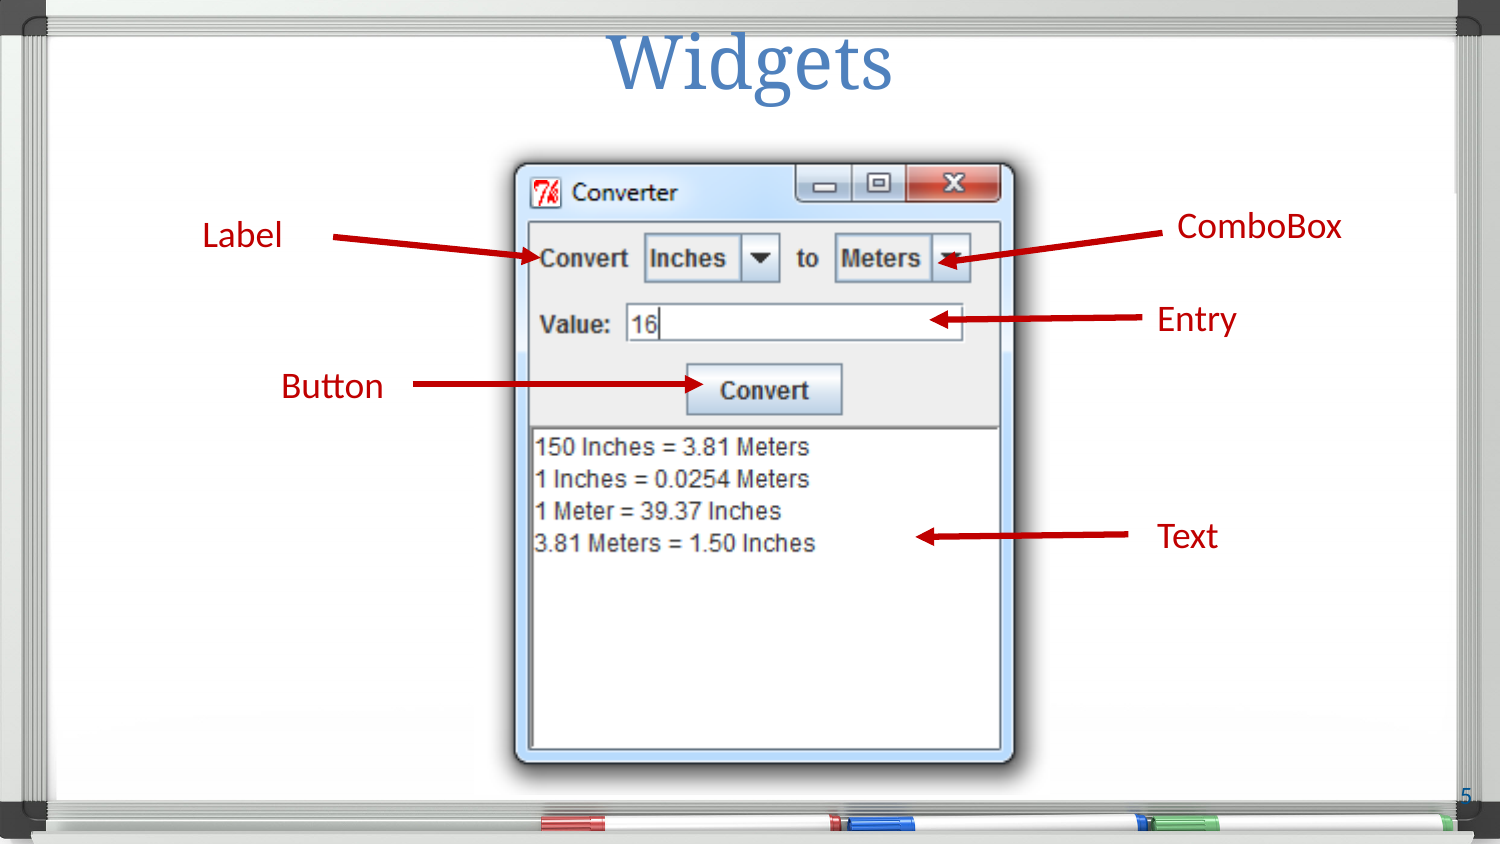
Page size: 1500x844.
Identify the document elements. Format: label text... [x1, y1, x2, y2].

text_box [332, 236, 541, 258]
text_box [929, 316, 1143, 321]
picture [0, 0, 1500, 844]
slide_number 5 [1387, 771, 1488, 817]
text_box ComboBox [1162, 193, 1388, 254]
title Widgets [12, 9, 1488, 110]
text_box Button [266, 354, 417, 414]
text_box Label [187, 202, 334, 263]
text_box Entry [1142, 286, 1368, 347]
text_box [915, 534, 1129, 538]
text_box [937, 232, 1163, 264]
text_box Text [1142, 504, 1368, 564]
